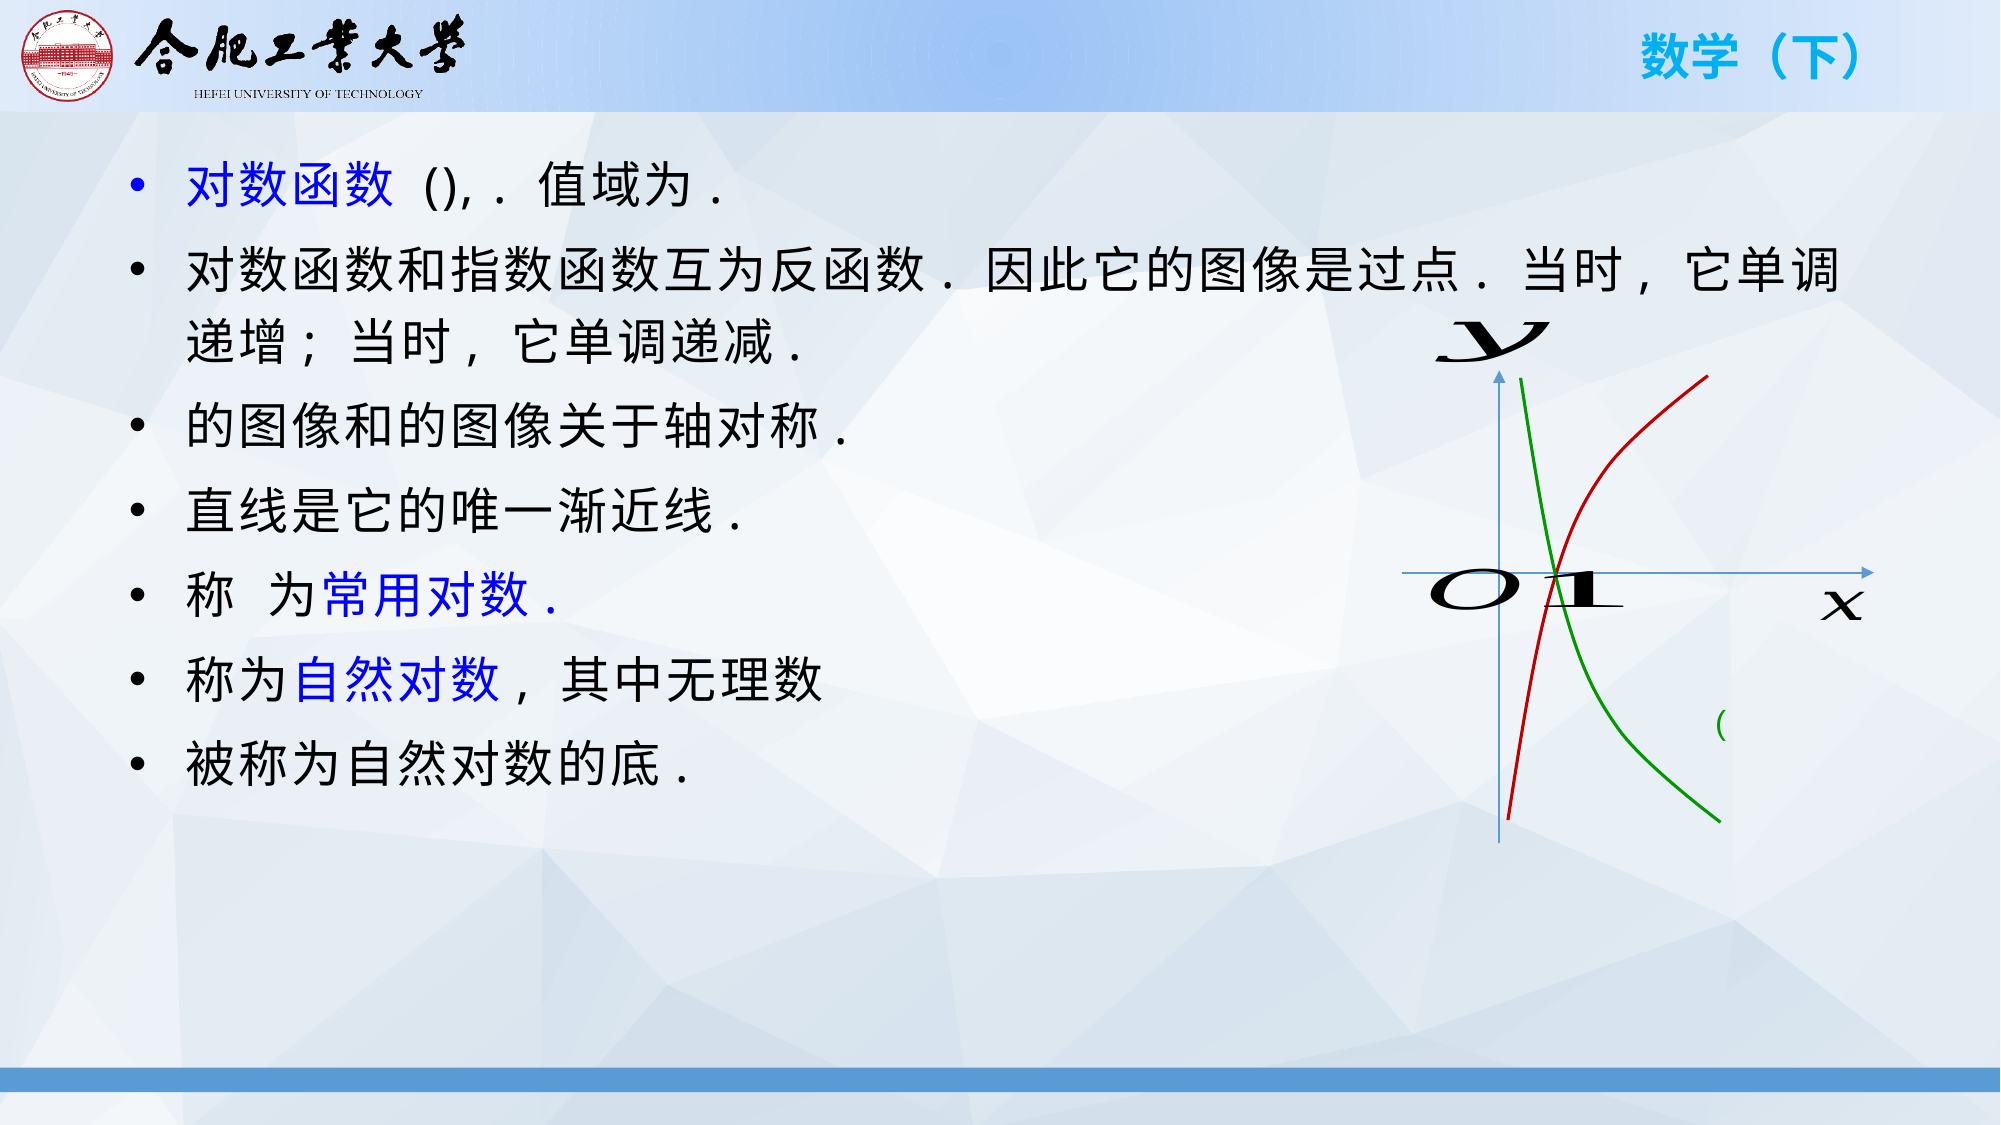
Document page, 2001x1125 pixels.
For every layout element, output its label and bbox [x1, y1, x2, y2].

picture [134, 13, 465, 98]
picture [21, 10, 113, 102]
text_box [1507, 375, 1851, 821]
text_box [1401, 302, 1875, 843]
text_box [1520, 377, 1886, 823]
picture [0, 0, 2001, 1125]
